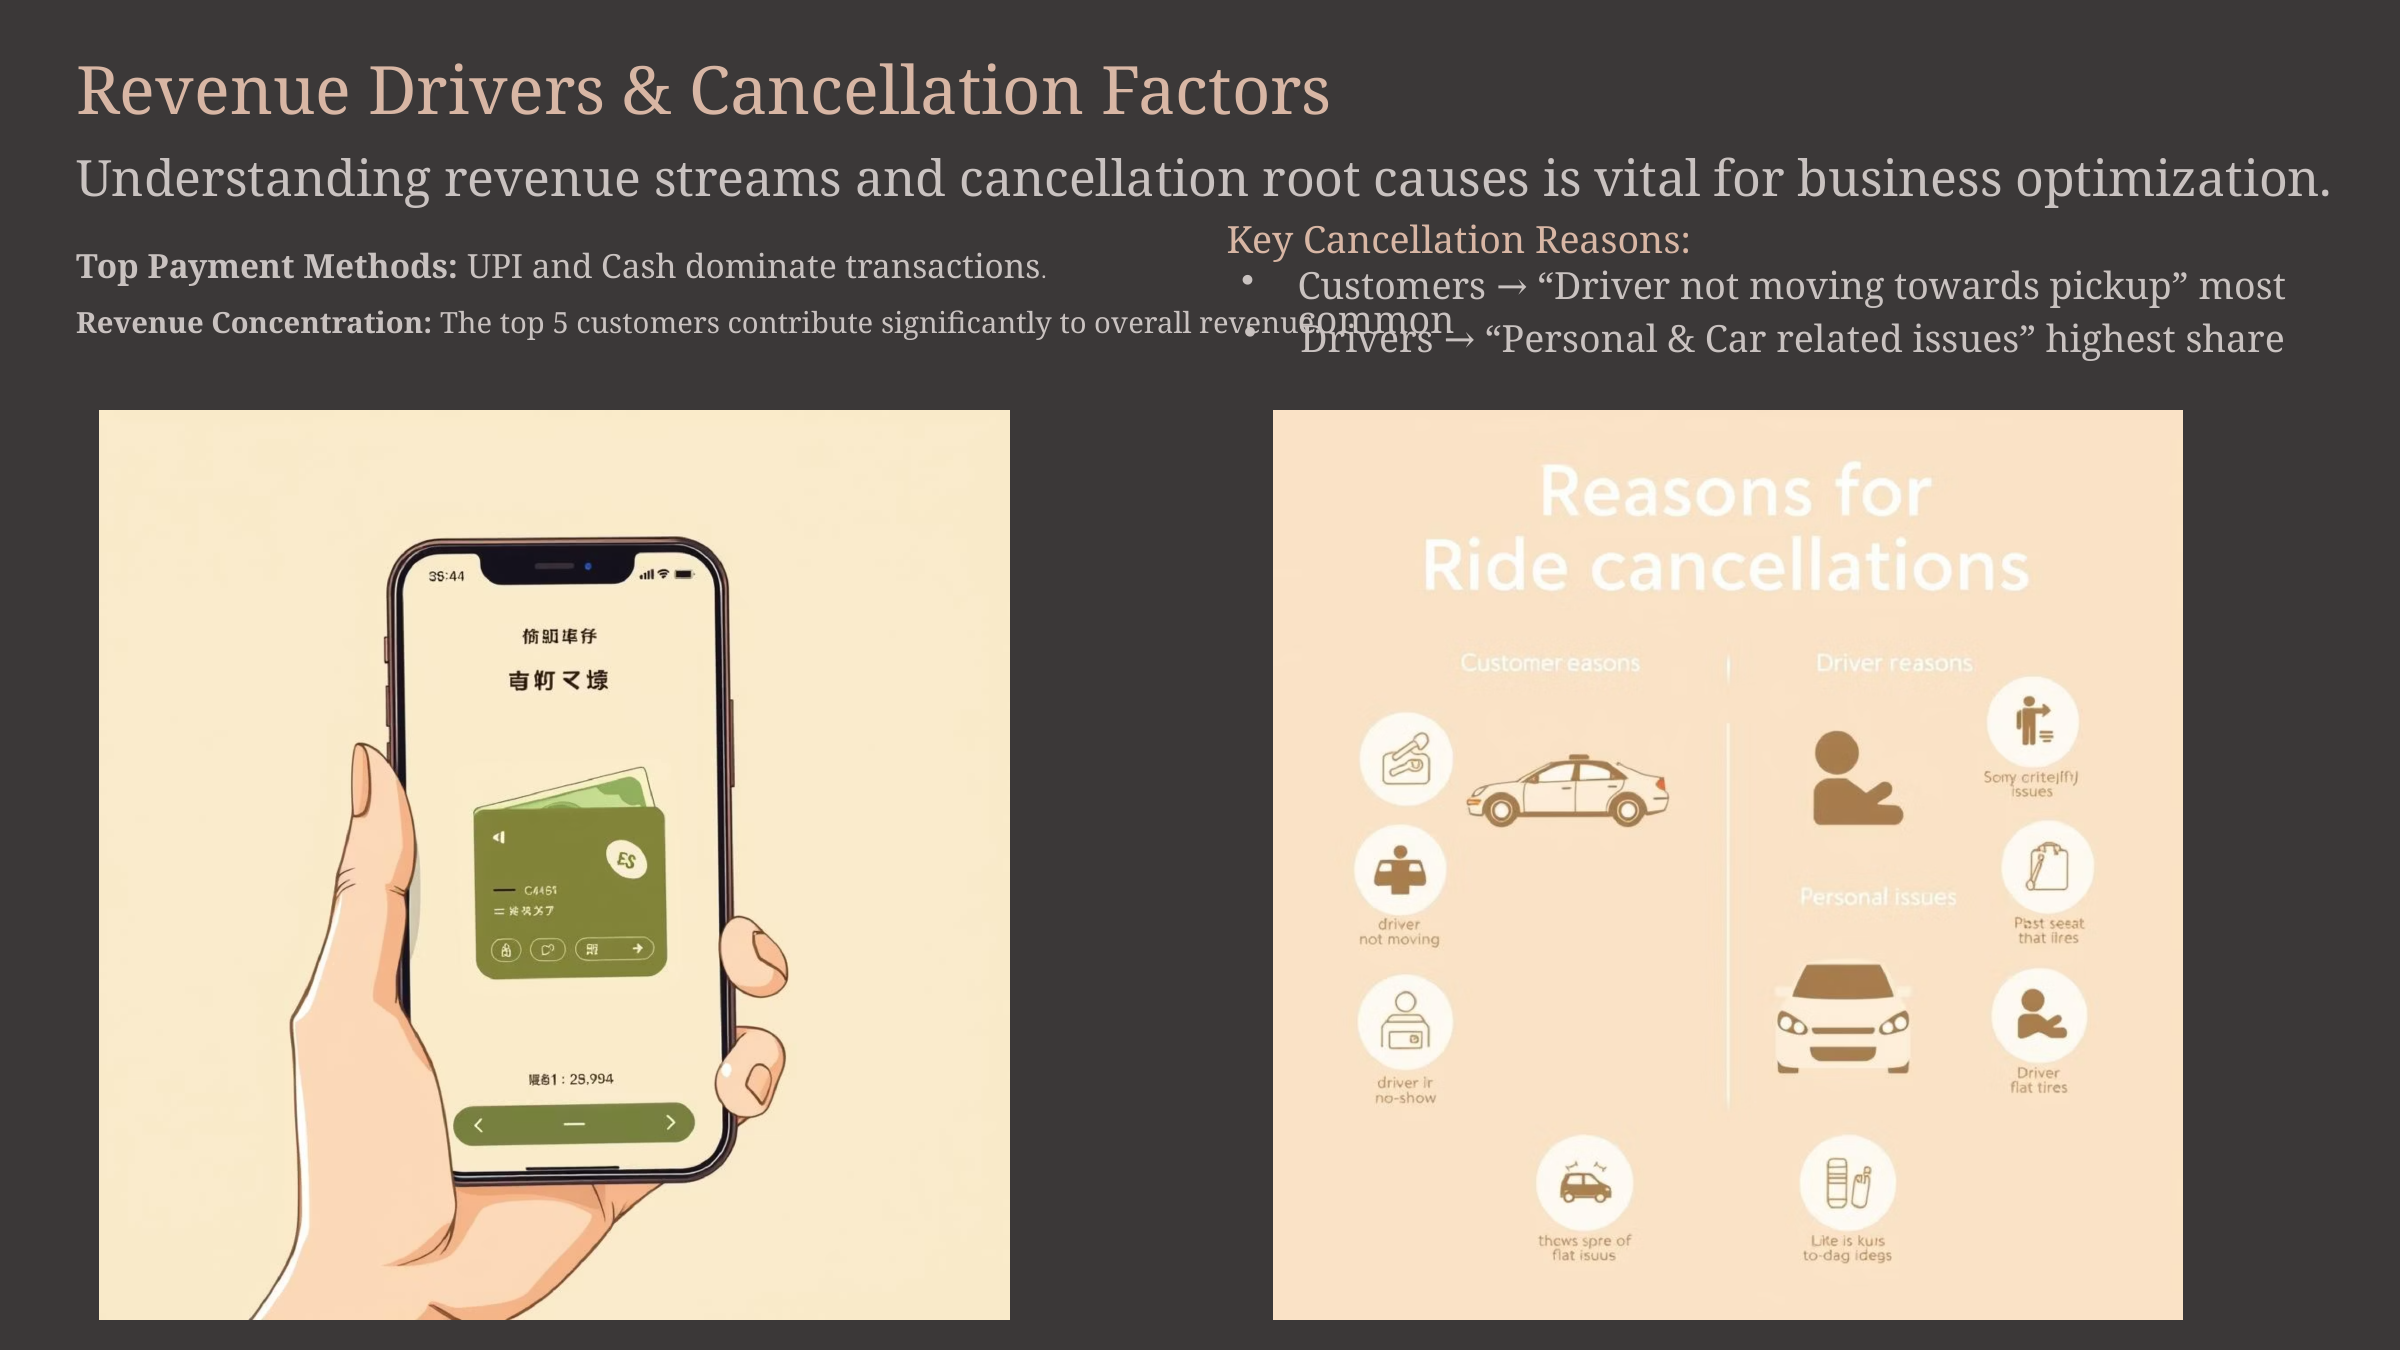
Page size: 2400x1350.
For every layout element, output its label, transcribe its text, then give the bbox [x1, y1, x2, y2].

text_box Understanding revenue streams and cancellation root causes is vital for business optimization. [76, 171, 2324, 207]
text_box Revenue Concentration: The top 5 customers contribute significantly to overall revenue. [76, 305, 1174, 340]
text_box Revenue Drivers & Cancellation Factors [76, 59, 1033, 128]
text_box Key Cancellation Reasons: [1226, 227, 1545, 262]
picture [1273, 410, 2183, 1320]
text_box Drivers → “Personal & Car related issues” highest share [1244, 349, 2342, 372]
picture [99, 410, 1010, 1320]
text_box Customers → “Driver not moving towards pickup” most common [1226, 265, 2400, 349]
text_box Top Payment Methods: UPI and Cash dominate transactions. [76, 250, 1174, 286]
